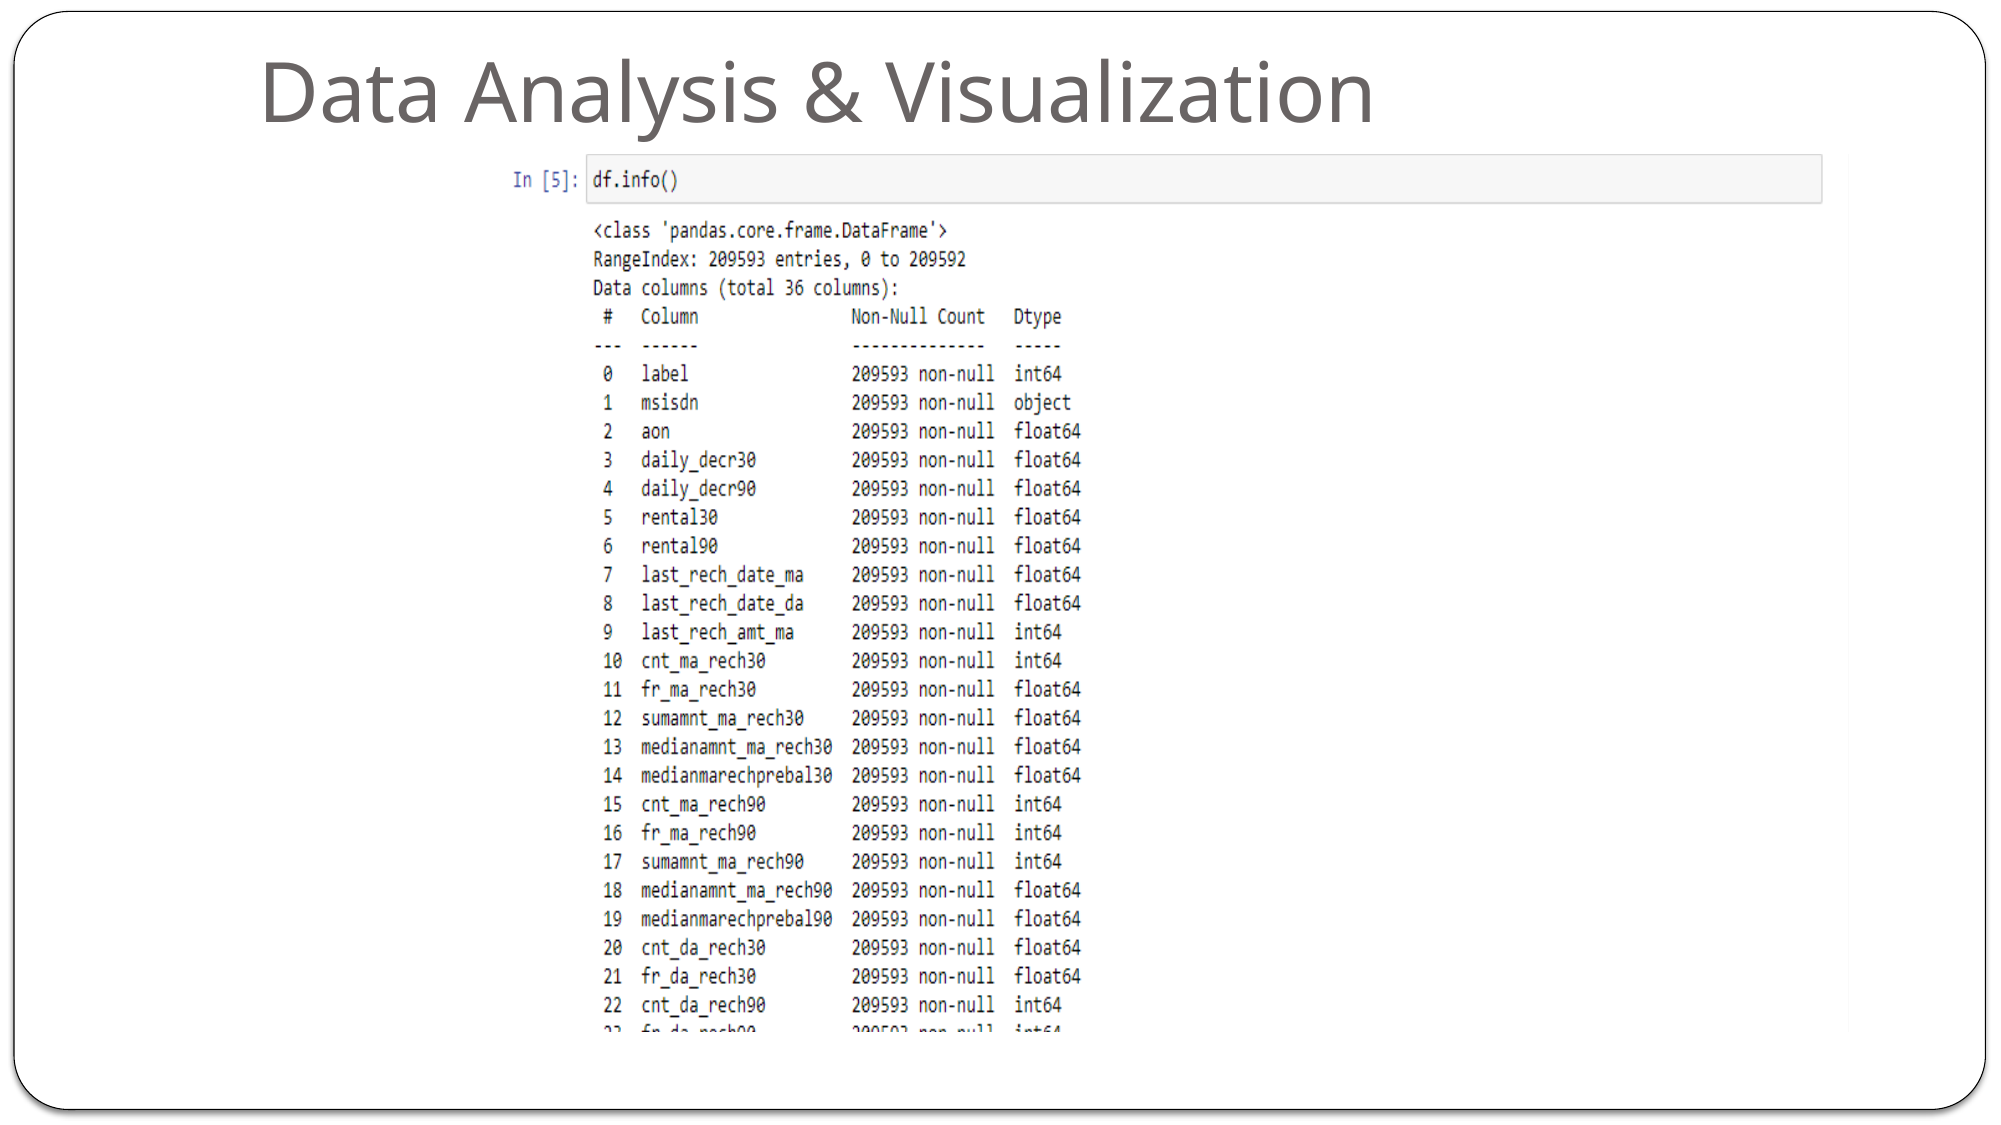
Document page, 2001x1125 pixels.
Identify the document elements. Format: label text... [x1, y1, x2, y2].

title Data Analysis & Visualization [243, 20, 1887, 155]
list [453, 154, 1849, 1032]
